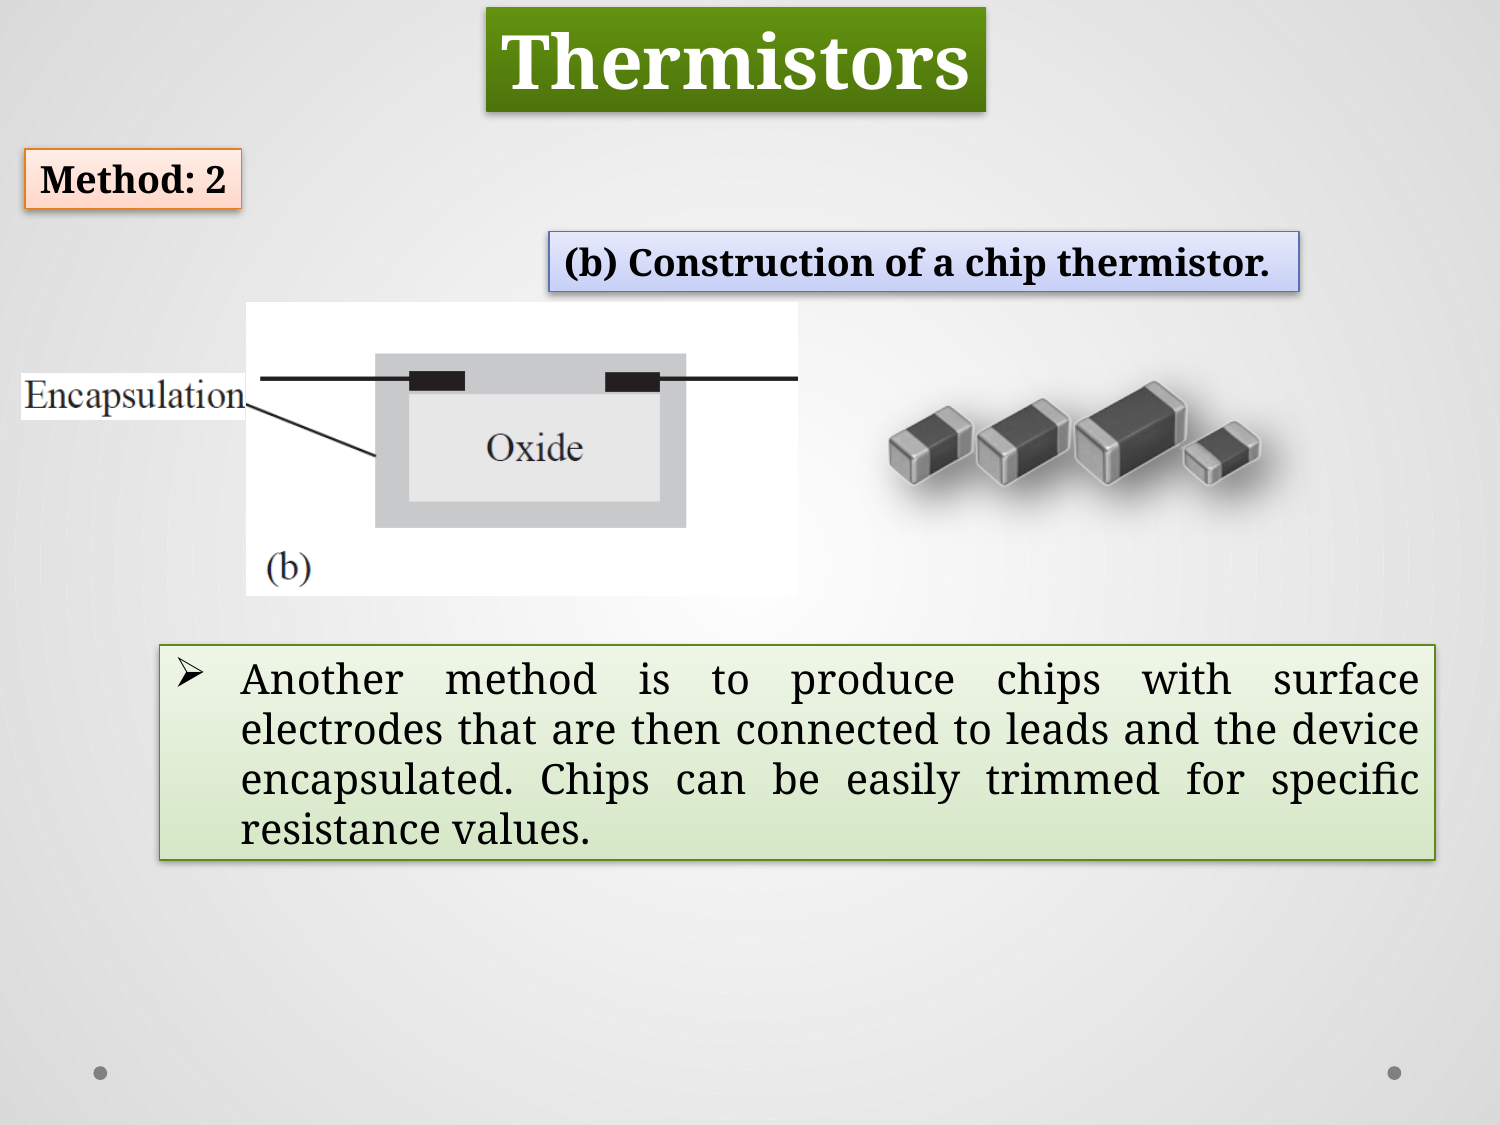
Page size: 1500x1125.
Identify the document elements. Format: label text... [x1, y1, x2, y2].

text_box Thermistors [486, 7, 987, 112]
text_box Method: 2 [24, 148, 242, 209]
picture [879, 266, 1271, 530]
text_box Another method is to produce chips with surface electrodes that are then connected to leads and the device encapsulated. Chips can be easily trimmed for specific resistance values. [159, 644, 1436, 861]
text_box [21, 302, 798, 596]
text_box (b) Construction of a chip thermistor. [548, 231, 1300, 292]
